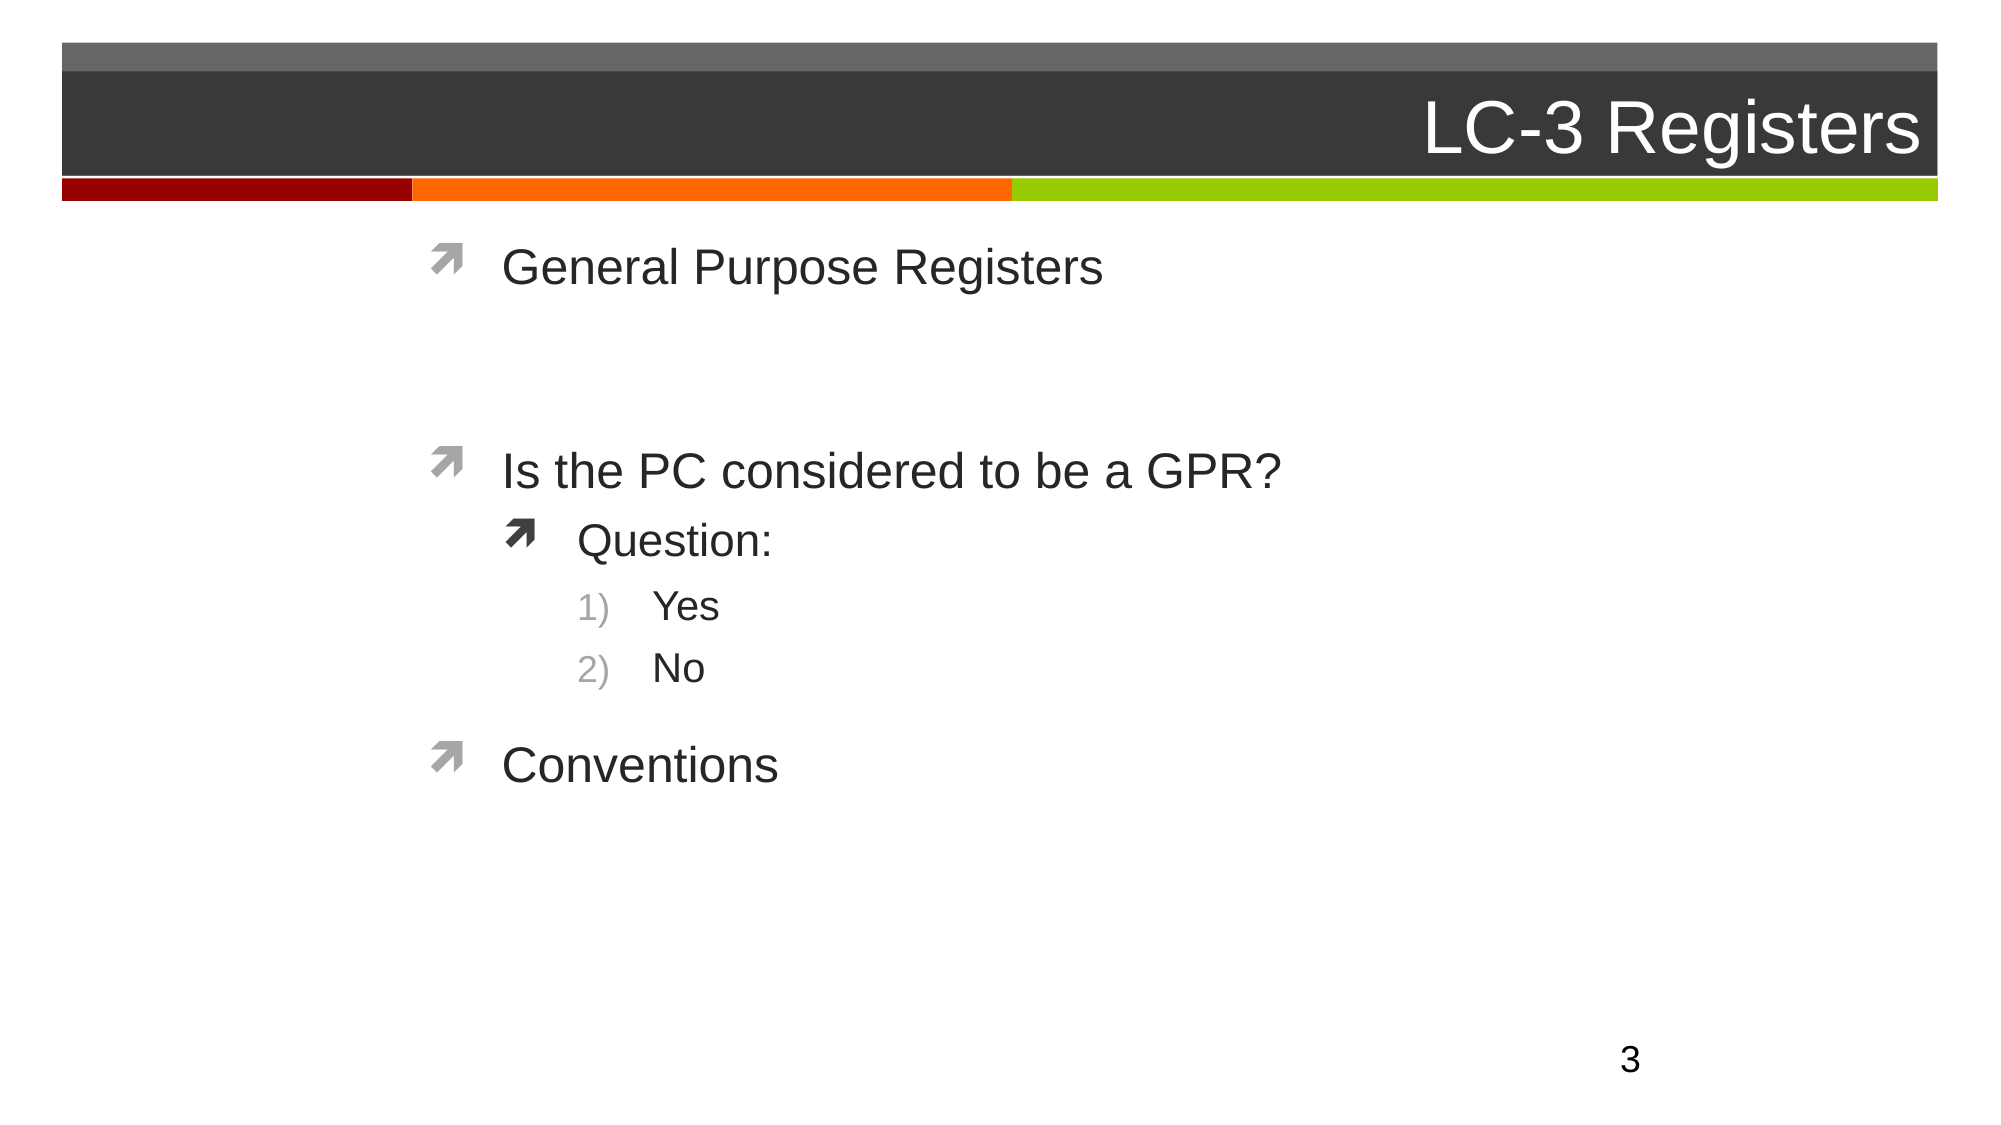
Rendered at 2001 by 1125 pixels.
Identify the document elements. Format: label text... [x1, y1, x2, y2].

text_box 3 [1605, 1028, 1656, 1088]
title LC-3 Registers [62, 71, 1938, 176]
list General Purpose Registers Is the PC considered to be a GPR? Question: Yes No Conventions [412, 227, 1800, 1031]
